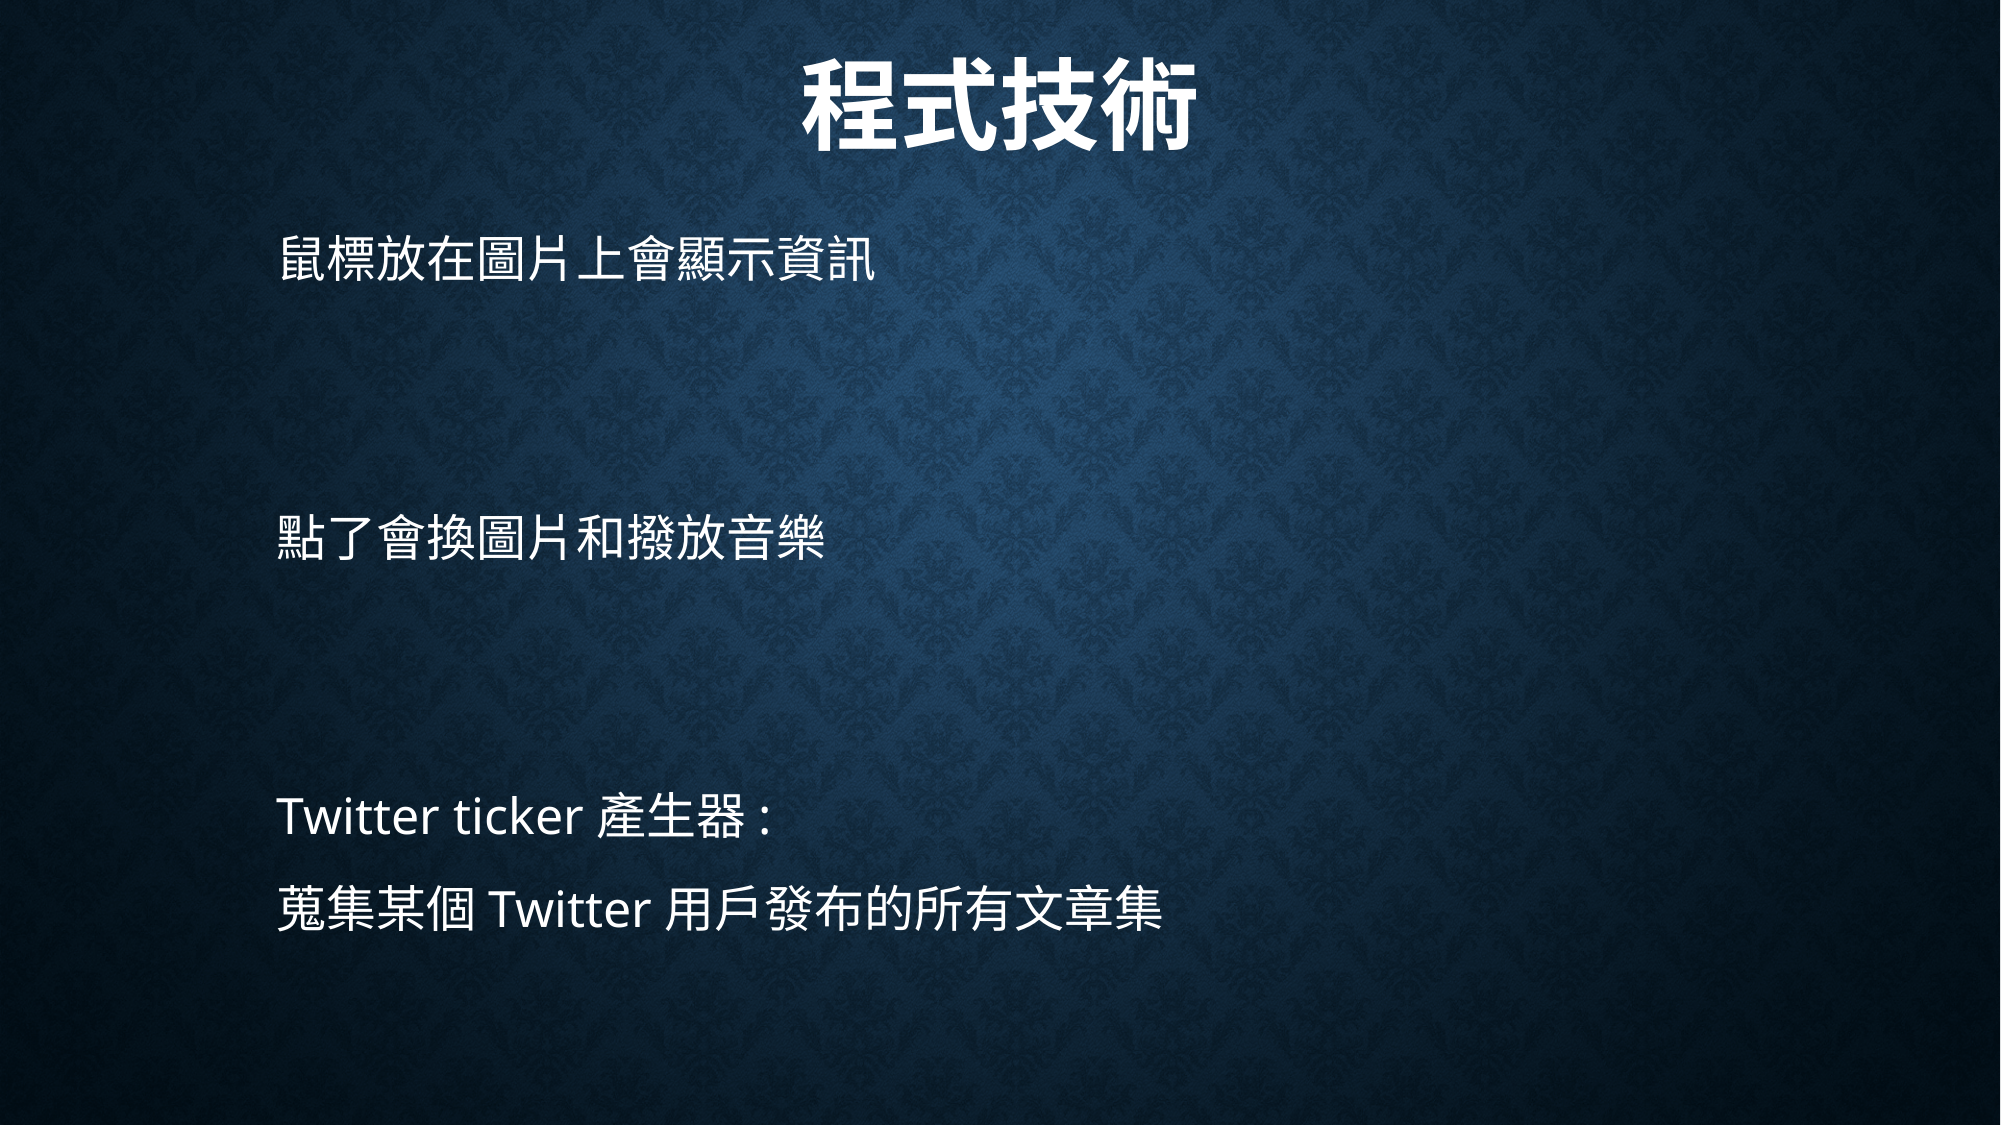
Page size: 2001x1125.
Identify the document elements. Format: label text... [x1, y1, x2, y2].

title 程式技術 [261, 37, 1739, 172]
subtitle 鼠標放在圖片上會顯示資訊 點了會換圖片和撥放音樂 Twitter ticker產生器: 蒐集某個Twitter用戶發布的所有文章集 [261, 208, 1739, 1088]
